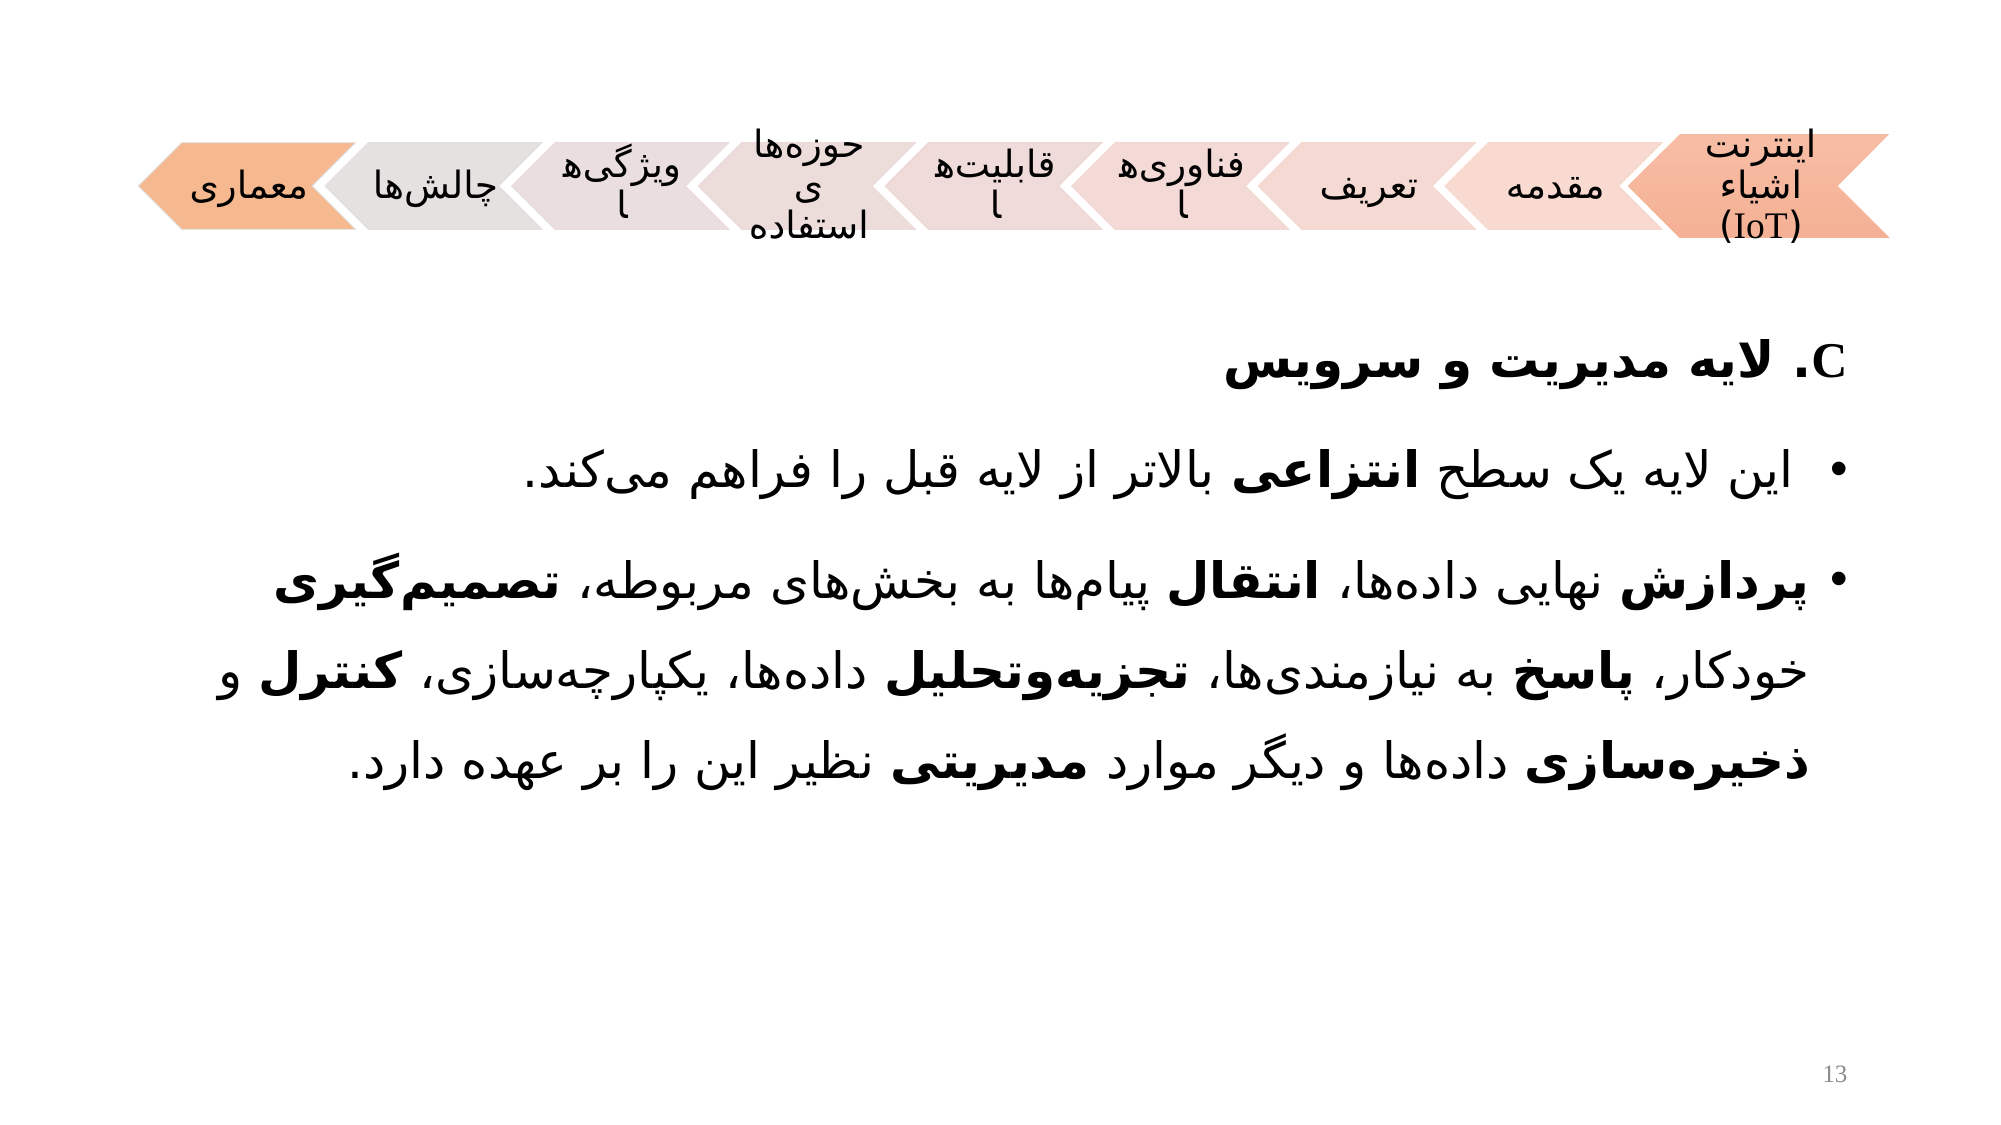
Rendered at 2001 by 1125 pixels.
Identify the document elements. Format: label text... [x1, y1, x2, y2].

slide_number 13 [1412, 1042, 1863, 1103]
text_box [137, 100, 1891, 272]
list C. لایه مدیریت و سرویس این لایه یک سطح انتزاعی بالاتر از لایه قبل را فراهم می‌کند. پردازش نهایی داده‌ها، انتقال پیام‌ها به بخش‌های مربوطه، تصمیم‌گیری خودکار، پاسخ به نیازمندی‌ها، تجزیه‌وتحلیل داده‌ها، یکپارچه‌سازی، کنترل و ذخیره‌سازی داده‌ها و دیگر موارد مدیریتی نظیر این را بر عهده دارد. [137, 289, 1863, 1043]
